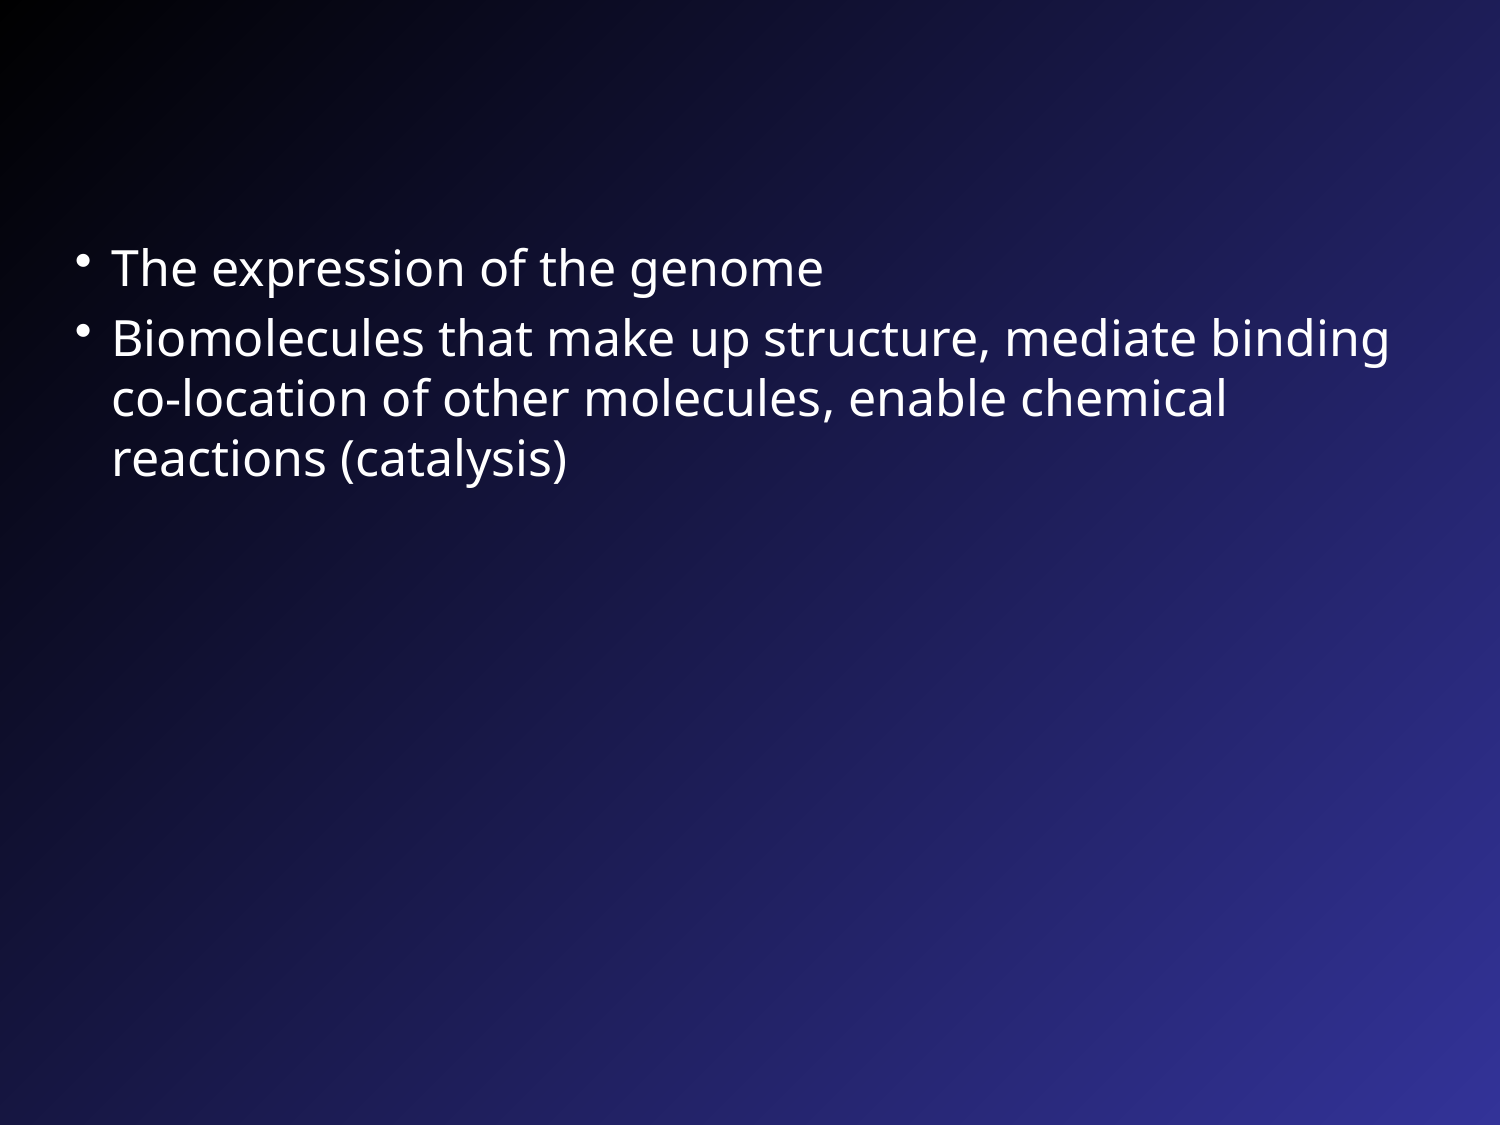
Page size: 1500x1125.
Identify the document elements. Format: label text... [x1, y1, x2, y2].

list The expression of the genome Biomolecules that make up structure, mediate binding co-location of other molecules, enable chemical reactions (catalysis) [59, 228, 1437, 1006]
